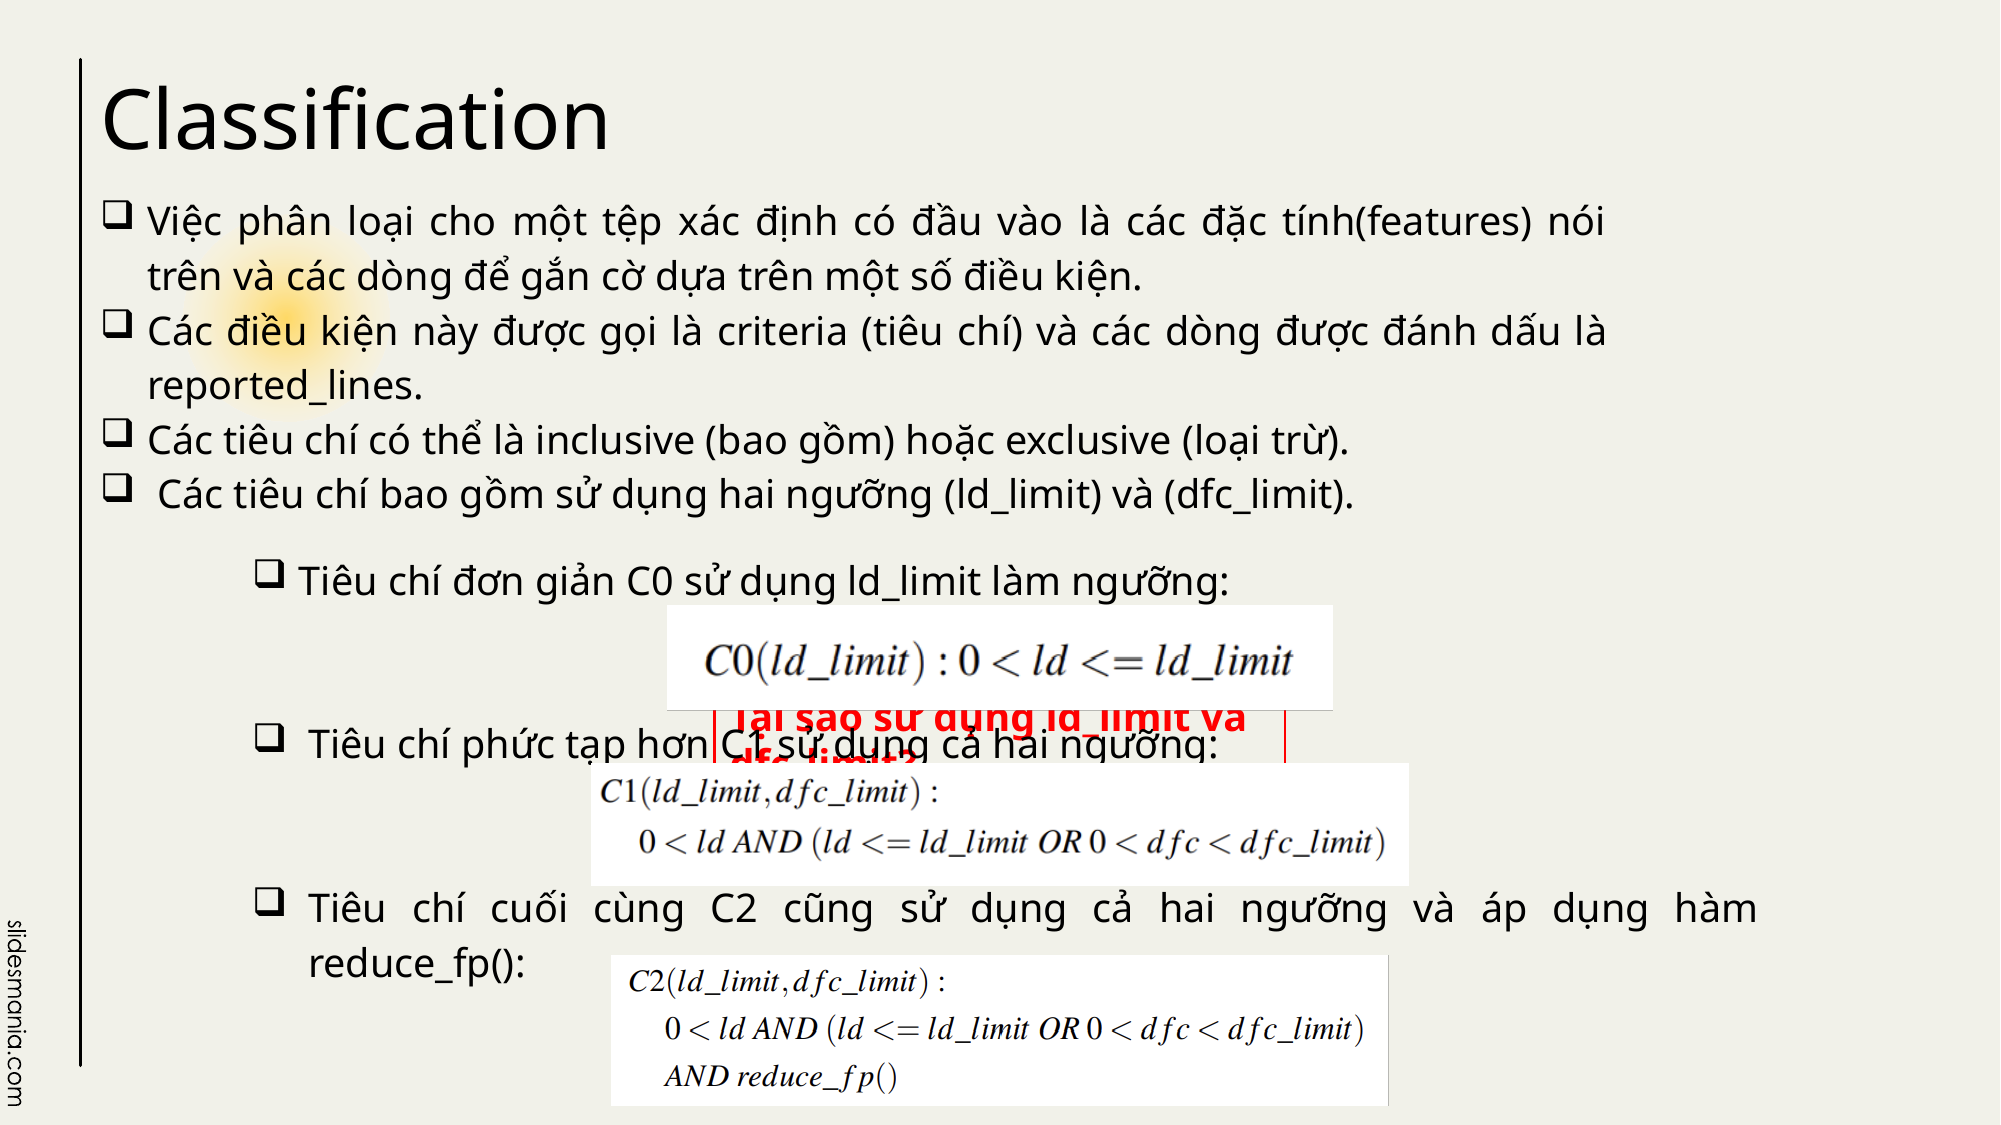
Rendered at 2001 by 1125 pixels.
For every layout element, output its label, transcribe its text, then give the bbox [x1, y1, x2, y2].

picture [591, 763, 1409, 886]
text_box Tiêu chí đơn giản C0 sử dụng ld_limit làm ngưỡng: Tiêu chí phức tạp hơn C1 sử dụng cả hai ngưỡng: Tiêu chí cuối cùng C2 cũng sử dụng cả hai ngưỡng và áp dụng hàm reduce_fp(): [232, 528, 1780, 1093]
title Classification [80, 53, 1589, 169]
picture [666, 605, 1334, 712]
list Việc phân loại cho một tệp xác định có đầu vào là các đặc tính(features) nói trên và các dòng để gắn cờ dựa trên một số điều kiện. Các điều kiện này được gọi là criteria (tiêu chí) và các dòng được đánh dấu là reported_lines. Các tiêu chí có thể là inclusive (bao gồm) hoặc exclusive (loại trừ). Các tiêu chí bao gồm sử dụng hai ngưỡng (ld_limit) và (dfc_limit). [80, 169, 1629, 734]
picture [611, 955, 1389, 1108]
